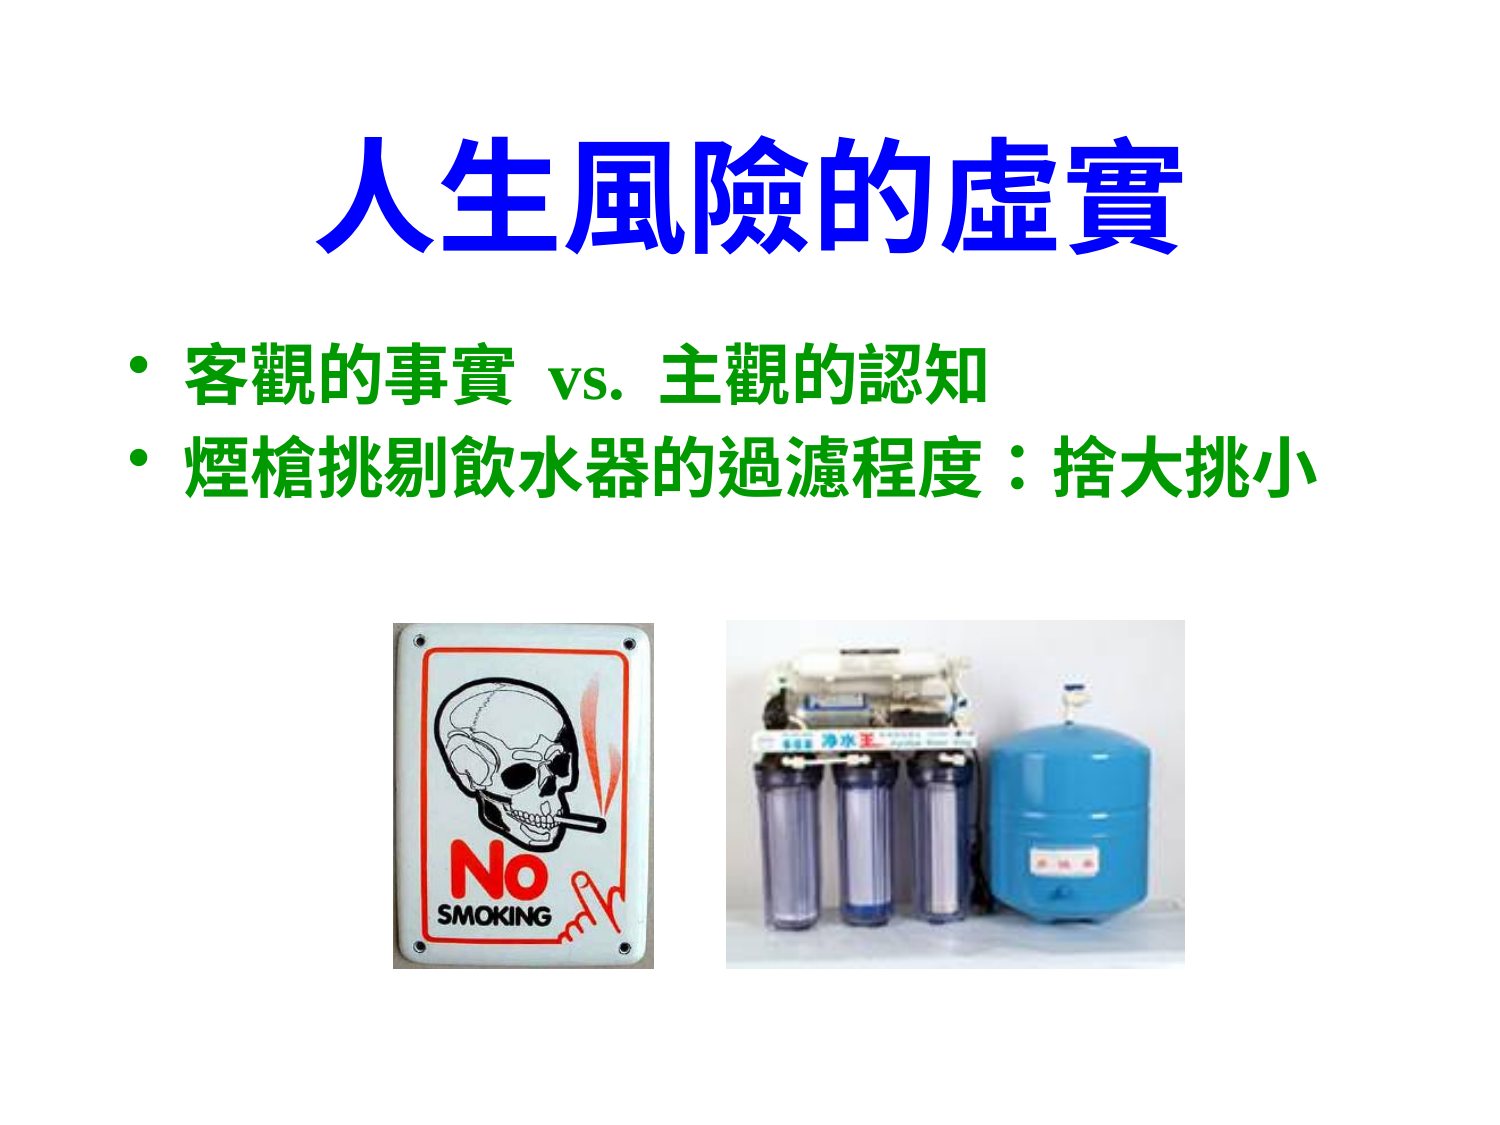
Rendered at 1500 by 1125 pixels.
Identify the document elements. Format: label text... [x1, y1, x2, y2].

list 客觀的事實 vs. 主觀的認知 煙槍挑剔飲水器的過濾程度：捨大挑小 [112, 324, 1388, 1000]
picture [725, 619, 1185, 969]
picture [392, 623, 654, 969]
title 人生風險的虛實 [112, 99, 1388, 288]
